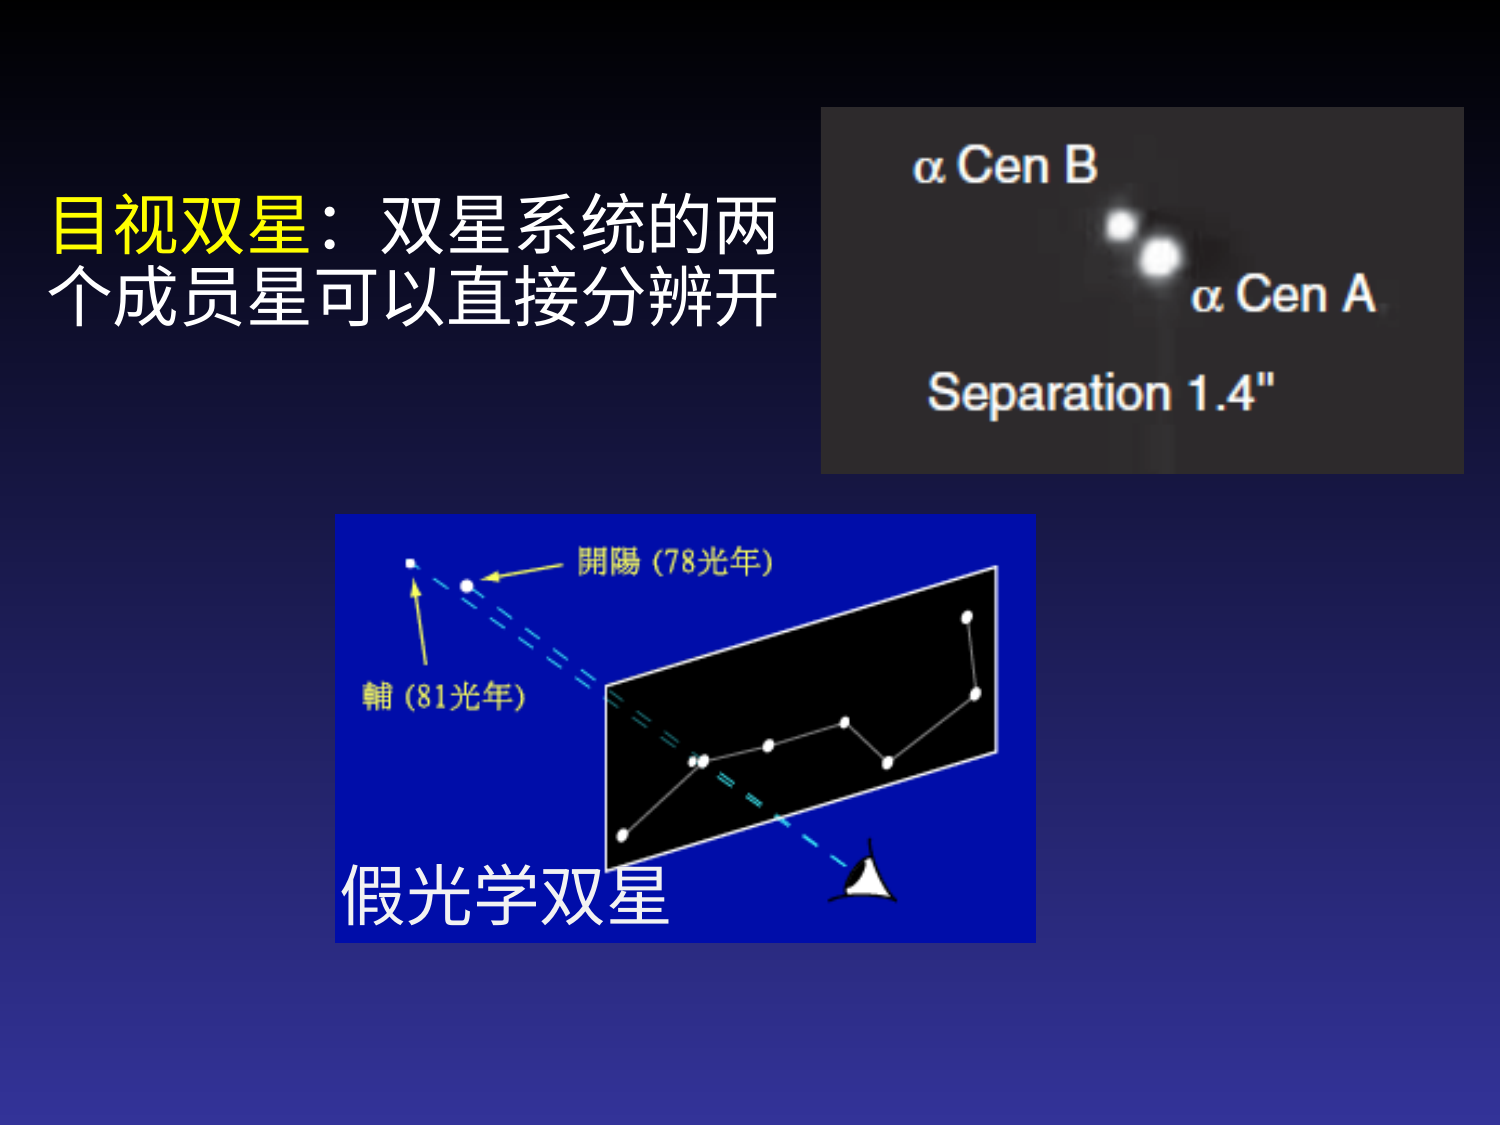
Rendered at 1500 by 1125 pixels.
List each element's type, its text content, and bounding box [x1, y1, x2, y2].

picture [335, 514, 1036, 943]
picture [820, 107, 1465, 474]
text_box 假光学双星 [324, 846, 330, 942]
list 目视双星：双星系统的两个成员星可以直接分辨开 [31, 184, 815, 350]
